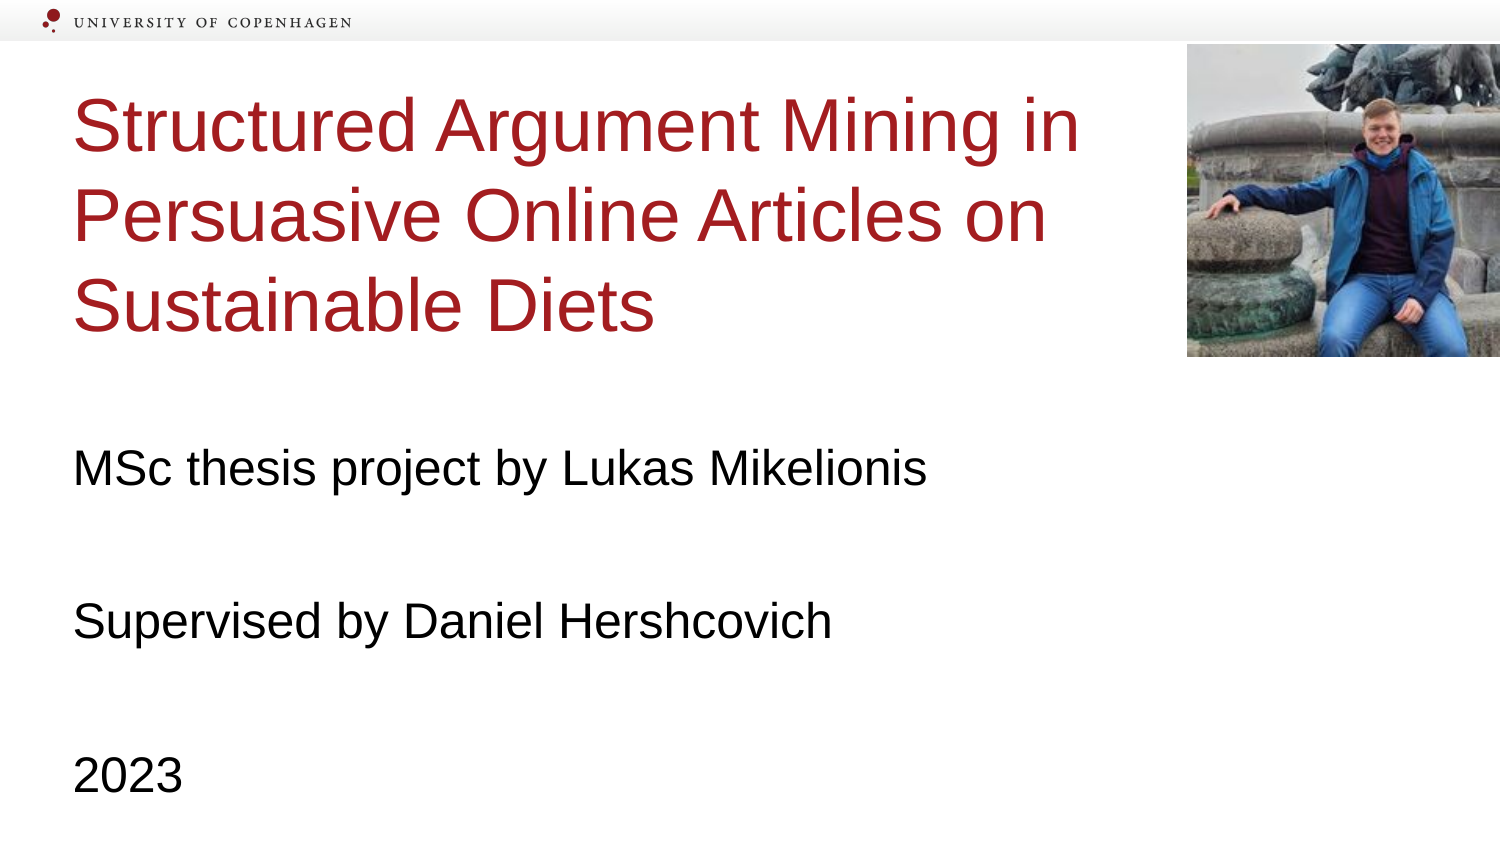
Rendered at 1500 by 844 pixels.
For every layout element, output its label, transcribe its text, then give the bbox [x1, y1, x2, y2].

picture [41, 7, 62, 34]
picture [1187, 43, 1500, 357]
picture [69, 11, 357, 32]
title Structured Argument Mining in Persuasive Online Articles on Sustainable Diets [72, 76, 1182, 183]
list MSc thesis project by Lukas Mikelionis Supervised by Daniel Hershcovich 2023 [72, 435, 1428, 776]
